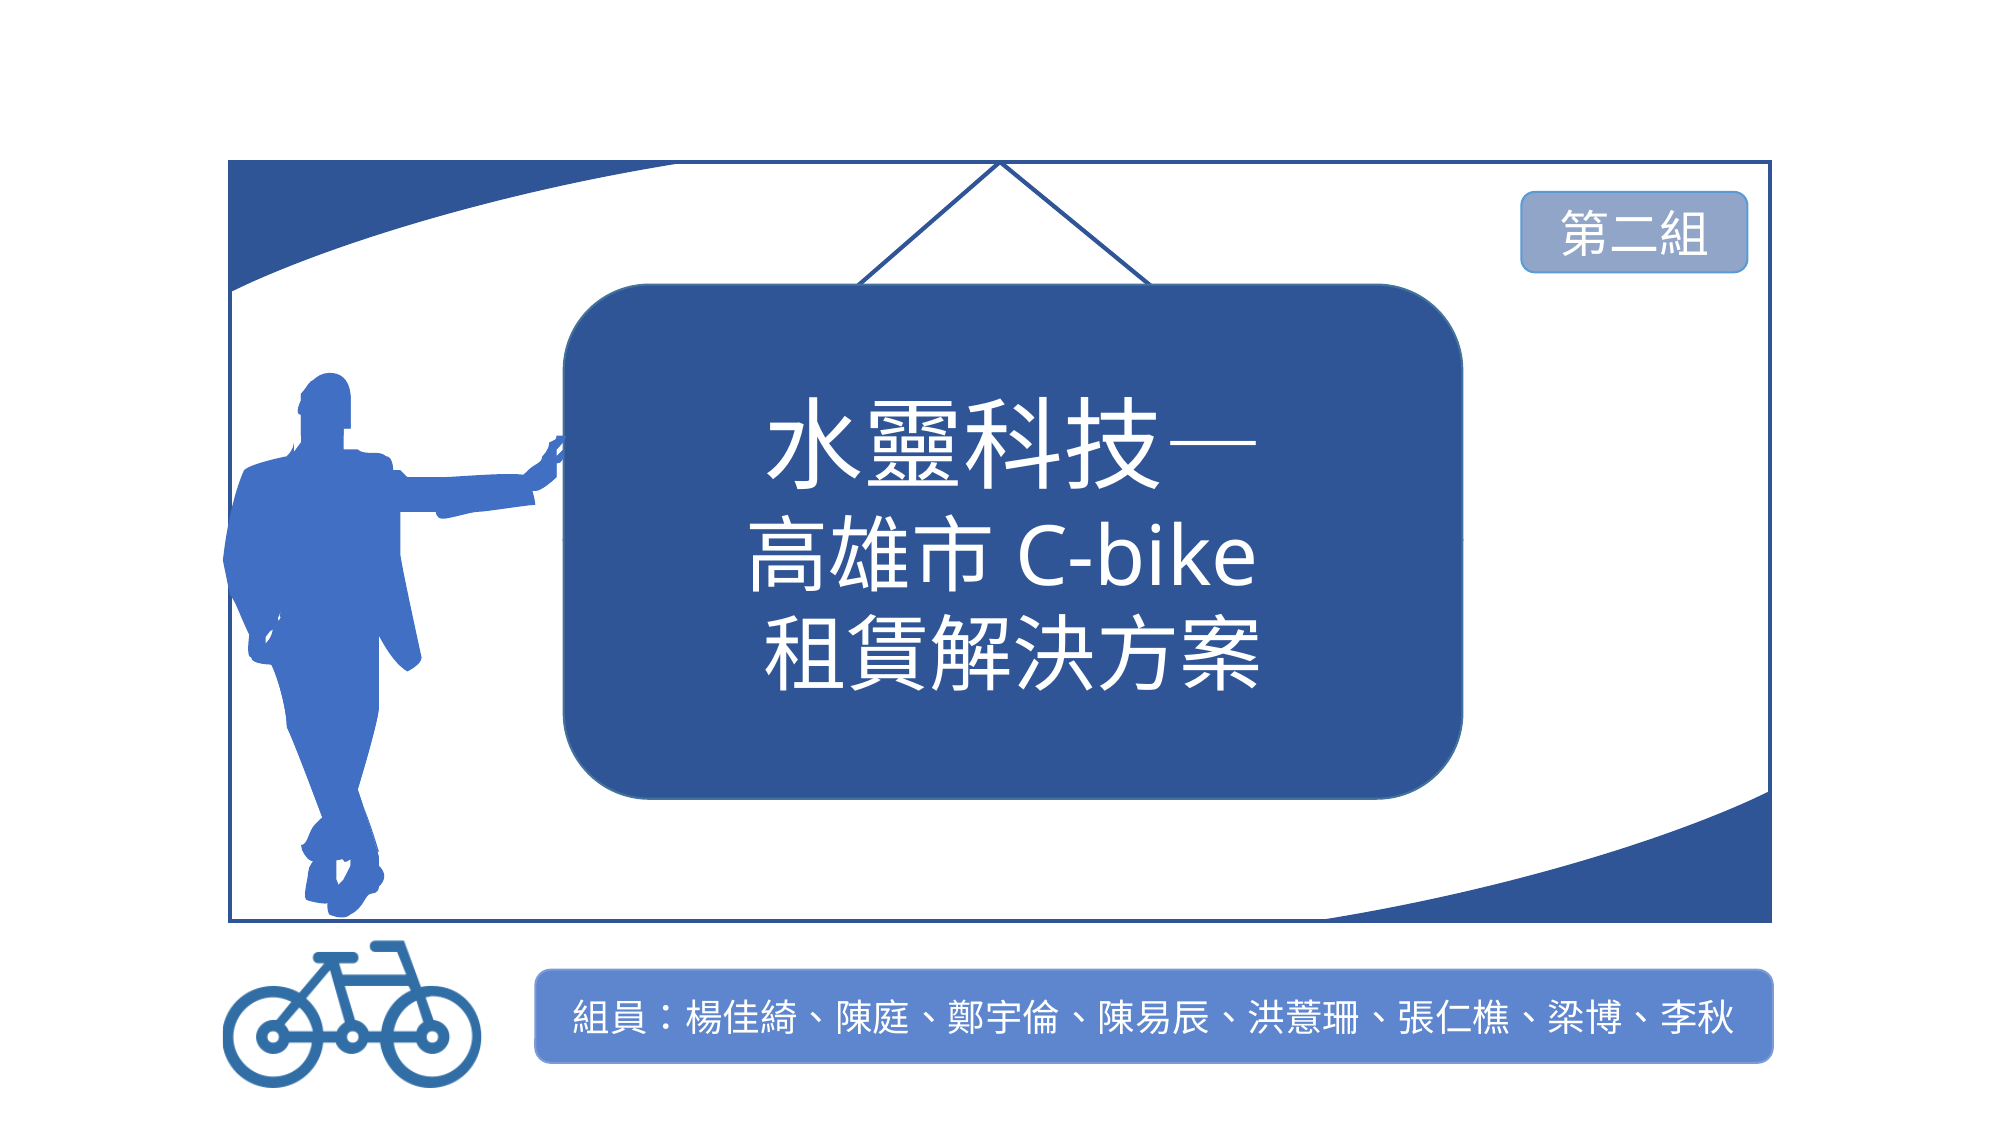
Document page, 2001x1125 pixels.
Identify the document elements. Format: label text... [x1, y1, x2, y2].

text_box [1000, 161, 1463, 542]
text_box 第二組 [1520, 190, 1749, 274]
text_box [228, 160, 690, 294]
text_box [571, 161, 1771, 922]
text_box [1309, 789, 1771, 923]
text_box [563, 161, 1000, 542]
picture [222, 935, 495, 1088]
text_box [229, 187, 563, 372]
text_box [222, 372, 571, 922]
text_box 組員：楊佳綺、陳庭、鄭宇倫、陳易辰、洪薏珊、張仁樵、梁博、李秋 [534, 968, 1774, 1064]
text_box 水靈科技— 高雄市C-bike 租賃解決方案 [571, 362, 1464, 800]
